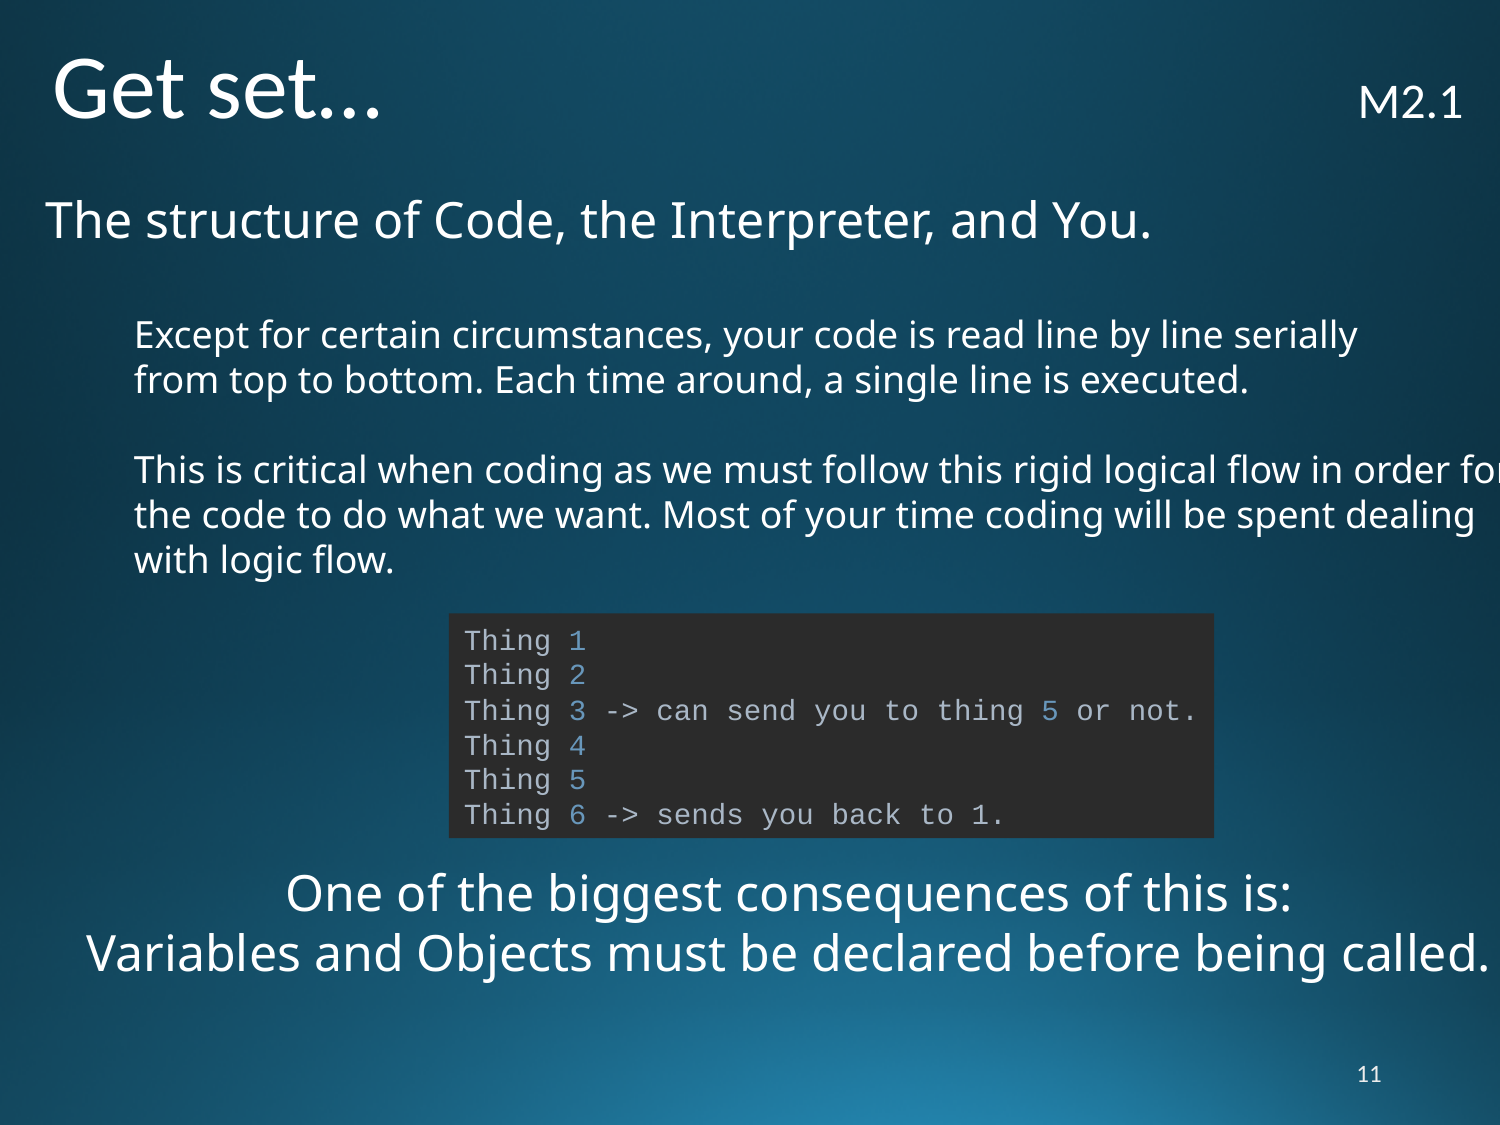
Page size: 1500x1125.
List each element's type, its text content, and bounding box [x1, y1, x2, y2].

picture [0, 0, 1500, 1125]
text_box Thing 1 Thing 2 Thing 3 -> can send you to thing 5 or not. Thing 4 Thing 5 Thing 6 -> sends you back to 1. [448, 613, 1215, 839]
slide_number 11 [1059, 1042, 1397, 1103]
title Get set… M2.1 [37, 0, 1500, 198]
text_box Except for certain circumstances, your code is read line by line serially from top to bottom. Each time around, a single line is executed. This is critical when coding as we must follow this rigid logical flow in order for the code to do what we want. Most of your time coding will be spent dealing with logic flow. [119, 303, 1500, 679]
text_box The structure of Code, the Interpreter, and You. [30, 180, 1169, 256]
text_box One of the biggest consequences of this is: Variables and Objects must be declared before being called. [71, 854, 1500, 990]
